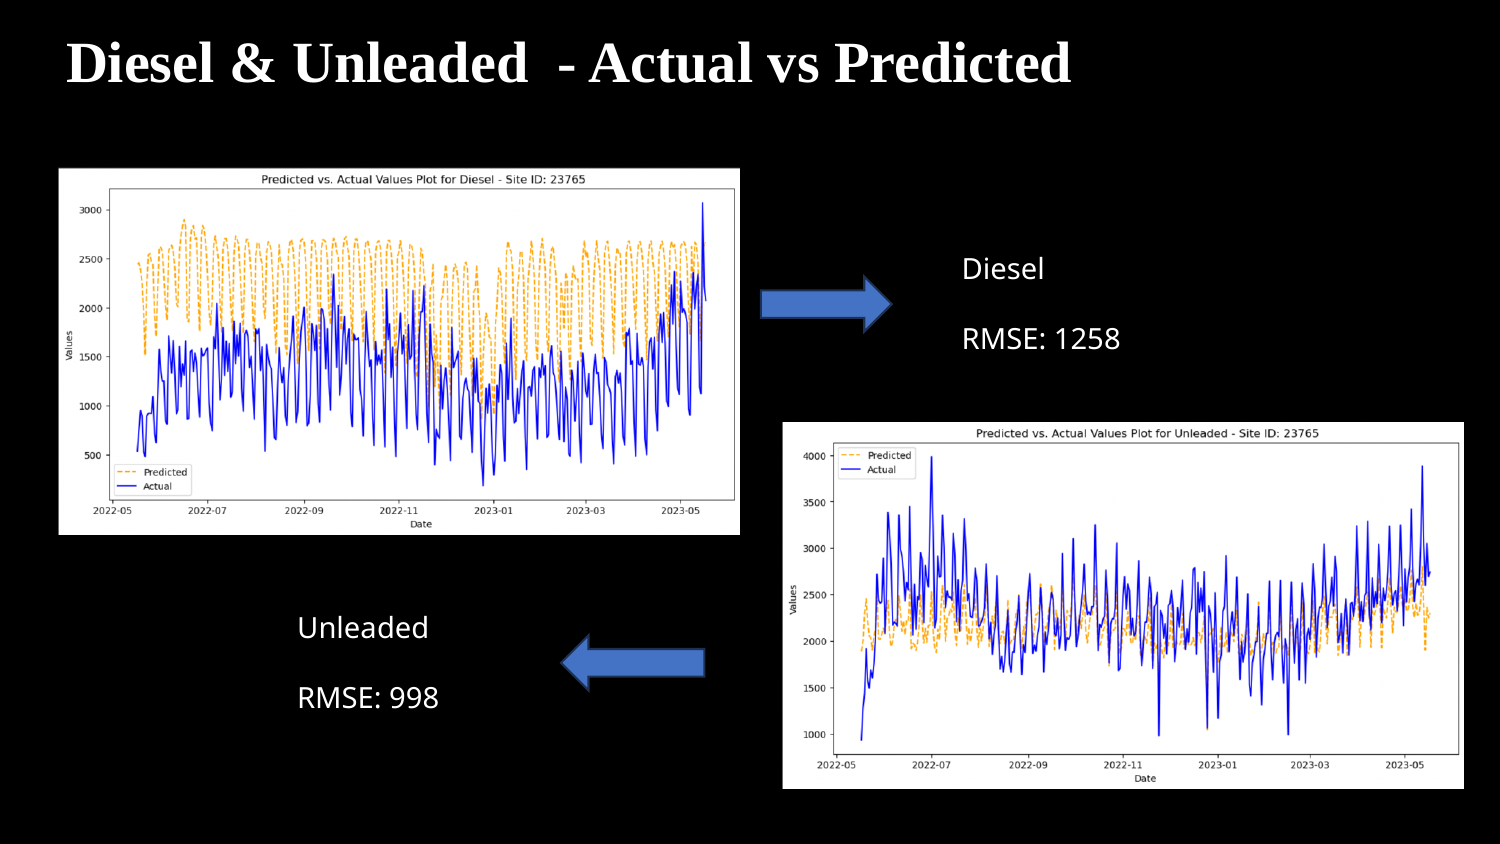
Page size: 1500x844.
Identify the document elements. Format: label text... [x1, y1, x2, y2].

picture [782, 422, 1464, 789]
text_box [759, 274, 894, 335]
title Diesel & Unleaded - Actual vs Predicted [51, 17, 1449, 129]
text_box Diesel RMSE: 1258 [946, 243, 1397, 364]
text_box Unleaded RMSE: 998 [282, 601, 531, 722]
picture [58, 167, 740, 535]
list Inside Sales RMSE: 901Inside Sales RMSE: 901 [51, 167, 1449, 781]
text_box [559, 632, 706, 693]
